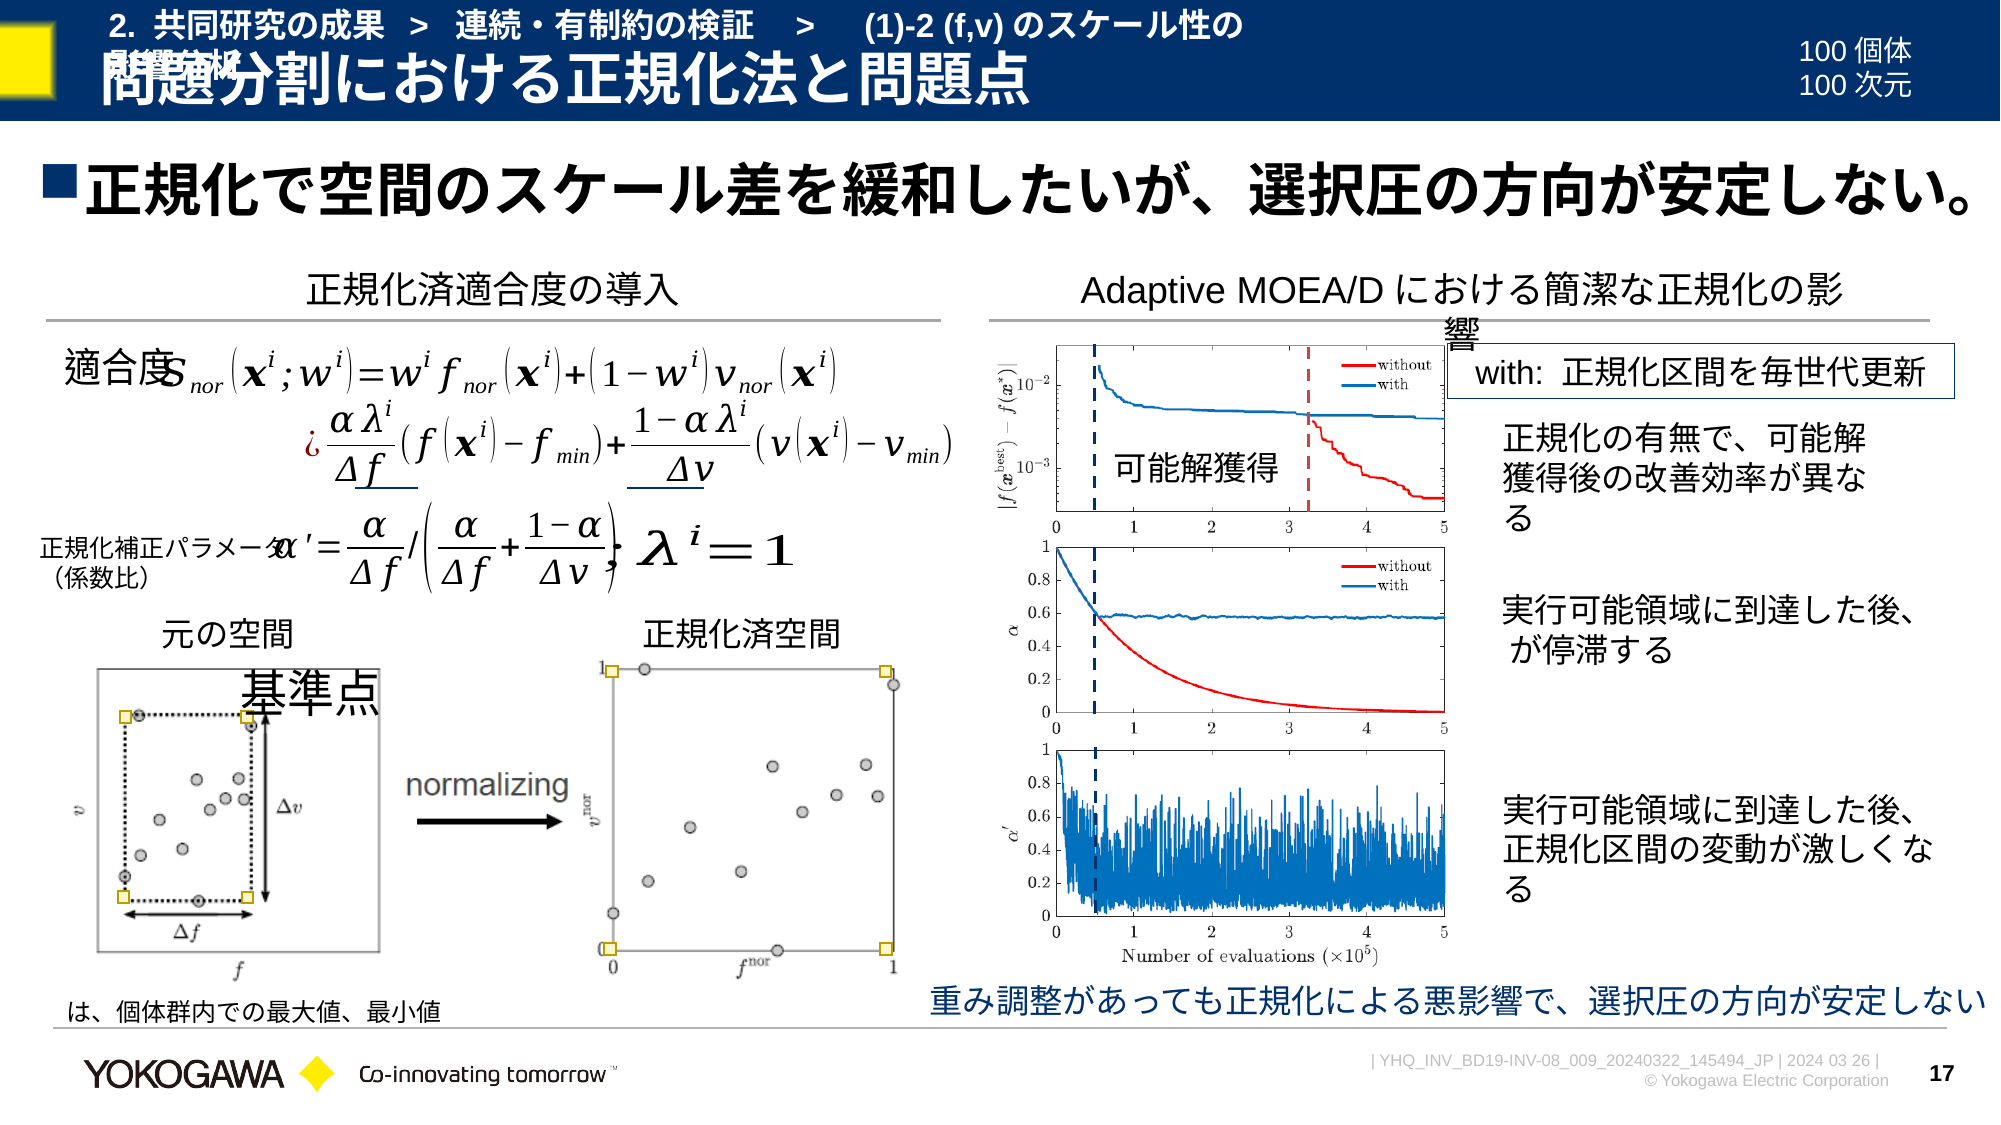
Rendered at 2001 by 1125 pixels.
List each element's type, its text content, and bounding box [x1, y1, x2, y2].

picture [400, 766, 574, 841]
text_box 正規化済適合度の導入 [122, 258, 863, 318]
text_box 2. 共同研究の成果 > 連続・有制約の検証 > (1)-2 (f,v)のスケール性の影響分析 [93, 0, 1282, 92]
picture [577, 657, 905, 991]
text_box Adaptive MOEA/Dにおける簡潔な正規化の影響 [1056, 258, 1868, 320]
picture [83, 1055, 617, 1093]
picture [0, 6, 69, 115]
picture [68, 657, 389, 994]
text_box with: 正規化区間を毎世代更新 [1455, 343, 1955, 399]
picture [988, 336, 1455, 973]
text_box 重み調整があっても正規化による悪影響で、選択圧の方向が安定しない [915, 972, 2000, 1028]
slide_number 17 [1904, 1042, 1970, 1103]
text_box Adaptive MOEA/Dにおける簡潔な正規化の影響 [1056, 321, 1868, 343]
text_box 正規化の有無で、可能解 獲得後の改善効率が異なる [1487, 410, 1905, 545]
title 問題分割における正規化法と問題点 [84, 39, 1955, 125]
text_box 100個体 100次元 [1739, 24, 1972, 110]
text_box 正規化補正パラメータ （係数比） [24, 524, 304, 600]
